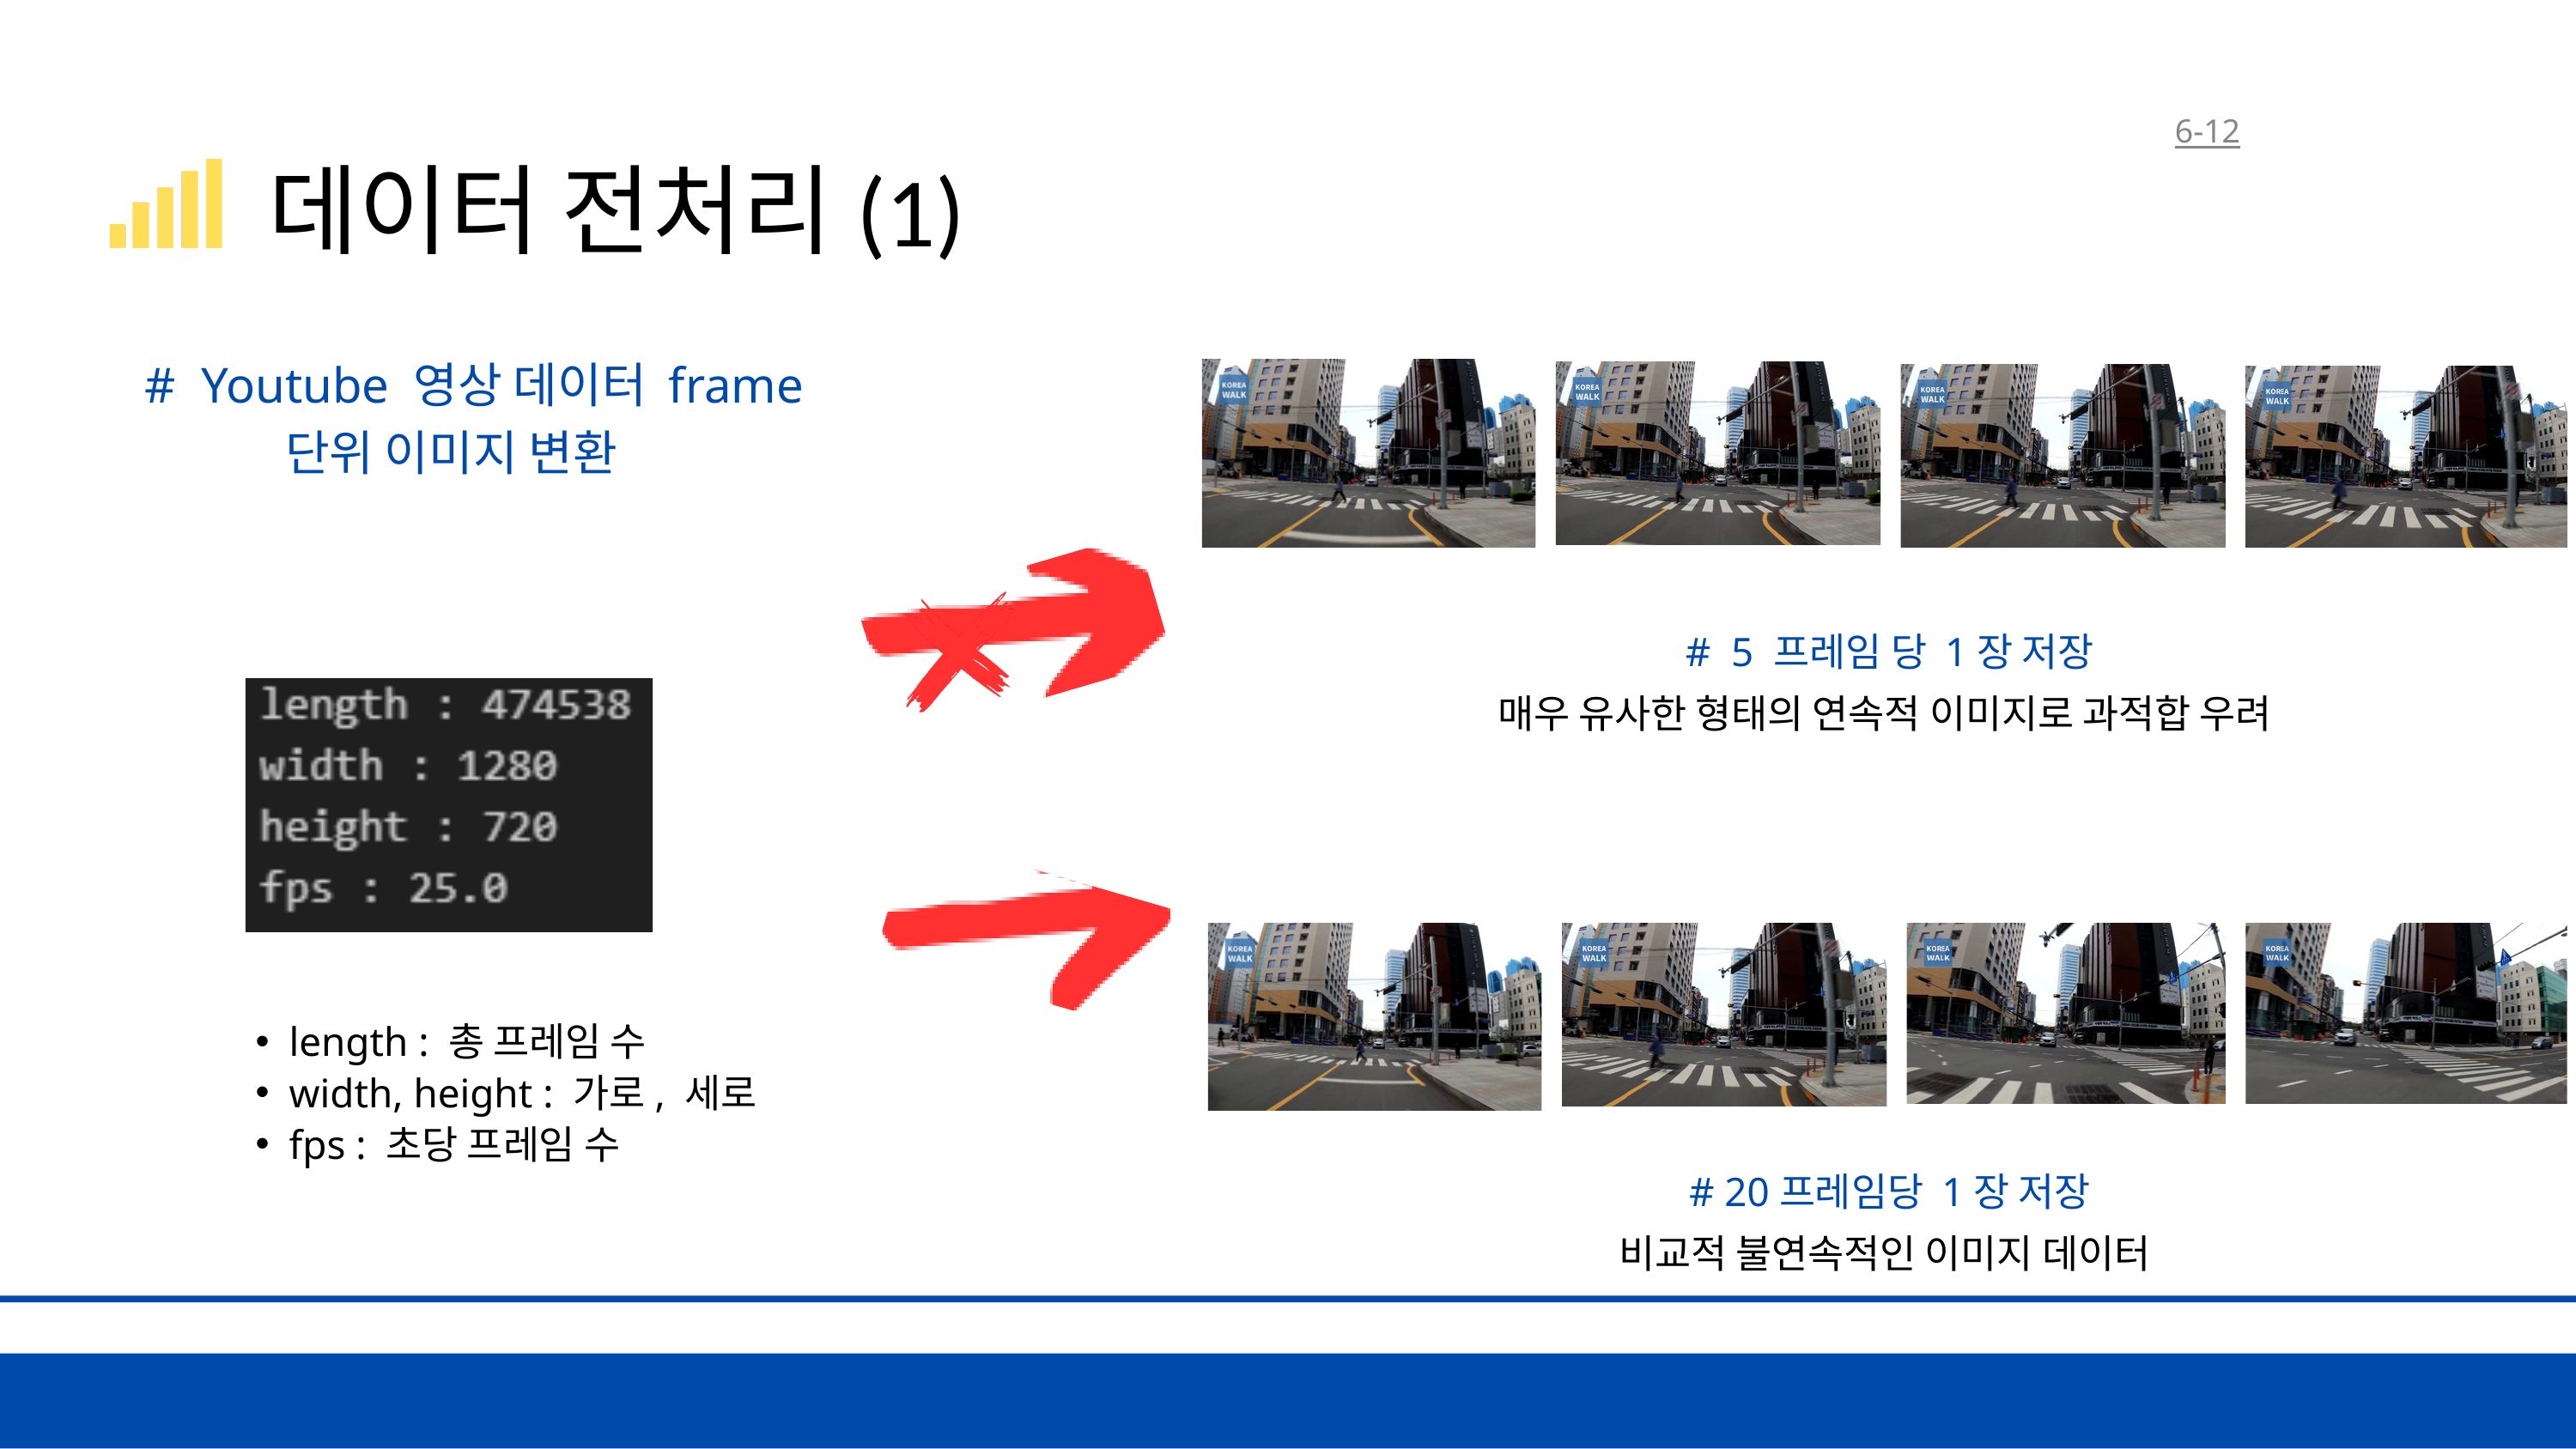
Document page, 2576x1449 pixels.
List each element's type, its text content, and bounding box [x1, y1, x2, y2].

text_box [1511, 1166, 2257, 1276]
text_box [1555, 361, 1881, 545]
text_box [245, 678, 653, 932]
text_box [2245, 923, 2567, 1105]
text_box [109, 159, 222, 248]
text_box length : 총 프레임 수 width, height : 가로, 세로 fps : 초당 프레임 수 [222, 1013, 776, 1167]
text_box [1207, 923, 1542, 1112]
text_box [1561, 923, 1887, 1106]
text_box [1201, 359, 1536, 548]
text_box [906, 591, 1014, 712]
text_box [859, 601, 994, 742]
text_box [939, 533, 1174, 707]
text_box [0, 1353, 2576, 1449]
text_box # Youtube 영상 데이터 frame 단위 이미지 변환 [144, 345, 805, 481]
text_box [875, 833, 1174, 1030]
text_box [1906, 923, 2226, 1105]
text_box 6-12 [2174, 107, 2432, 150]
text_box 데이터 전처리(1) [172, 149, 1063, 267]
text_box [2245, 366, 2567, 548]
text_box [1466, 626, 2304, 736]
text_box [1900, 364, 2226, 548]
